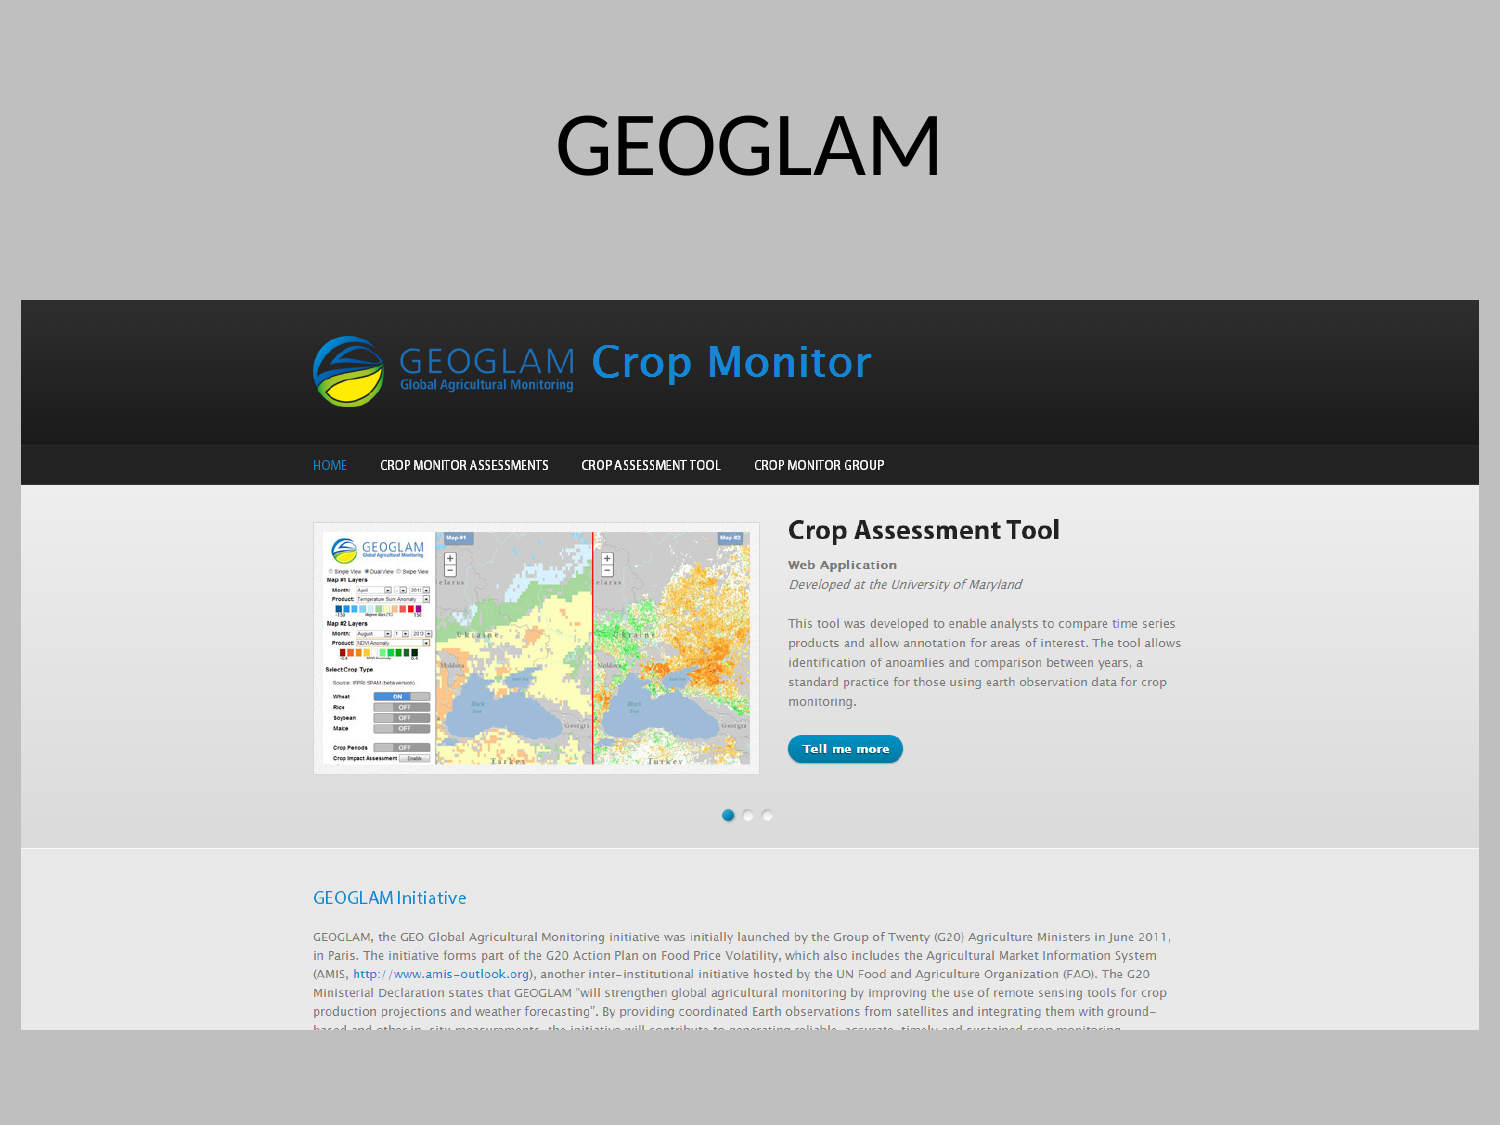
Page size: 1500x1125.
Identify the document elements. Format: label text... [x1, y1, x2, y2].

title GEOGLAM [75, 45, 1425, 233]
picture [20, 300, 1479, 1030]
